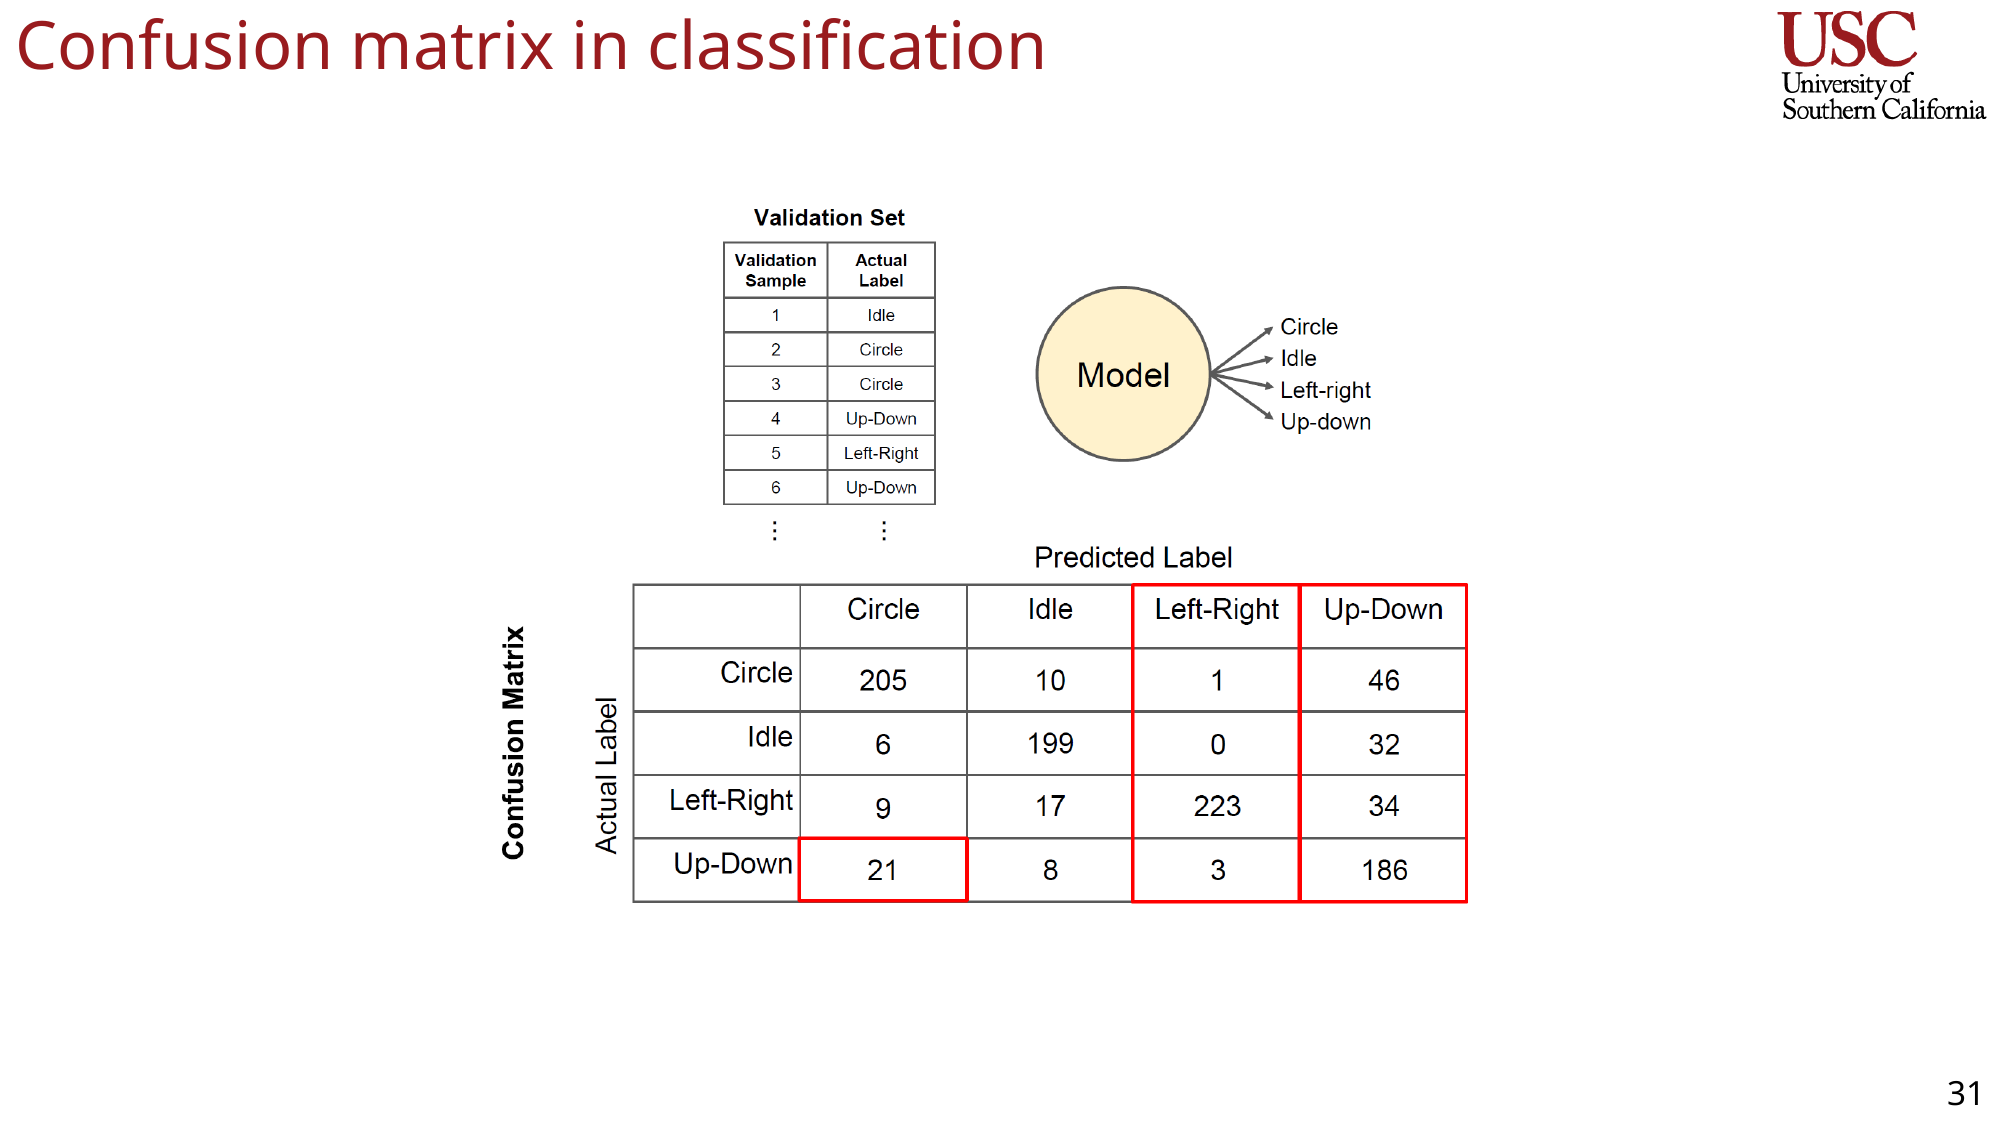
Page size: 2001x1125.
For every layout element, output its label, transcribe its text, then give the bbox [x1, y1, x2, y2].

slide_number 31 [1915, 1065, 2000, 1125]
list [482, 205, 1487, 920]
title Confusion matrix in classification [0, 0, 1725, 96]
picture [1769, 0, 1992, 130]
